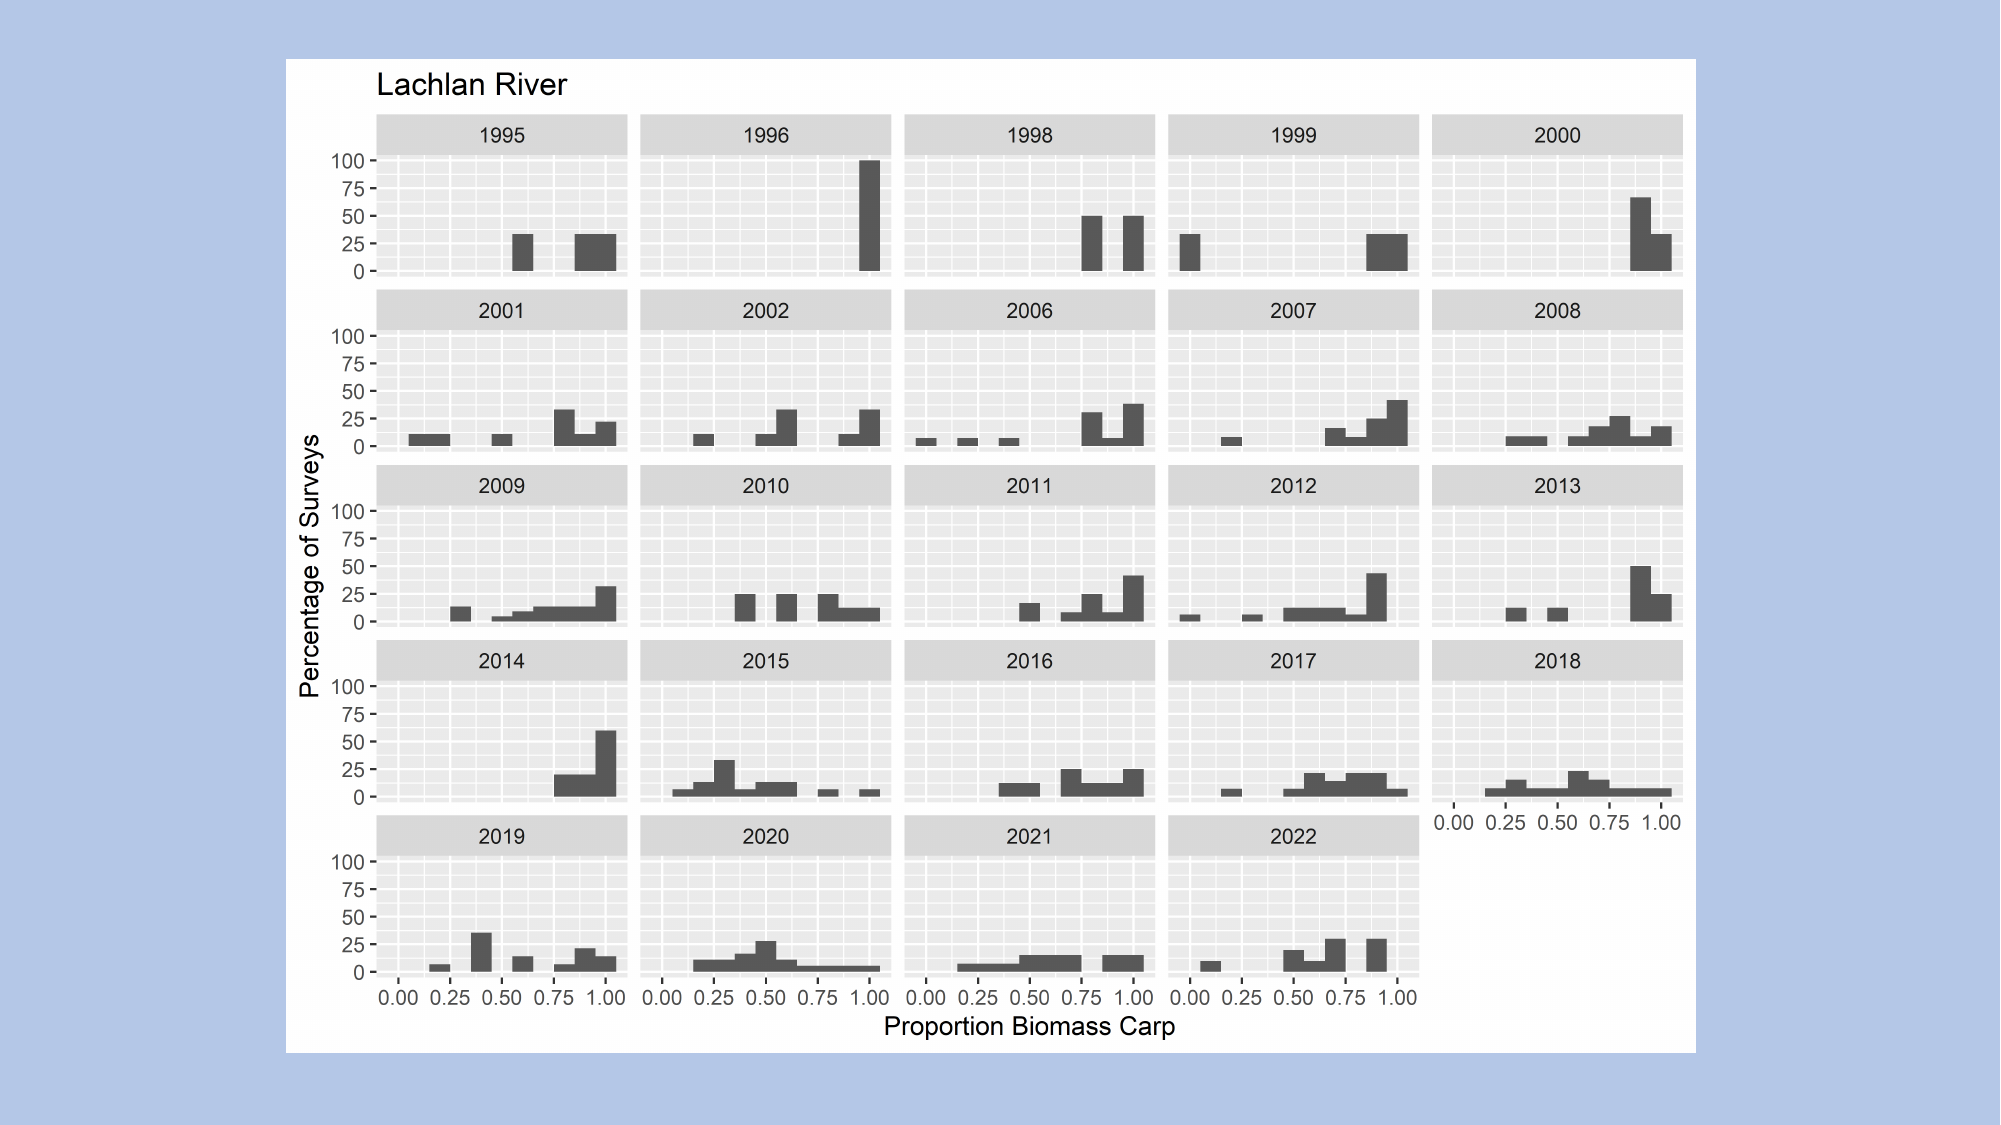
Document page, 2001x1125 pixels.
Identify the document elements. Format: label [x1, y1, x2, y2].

picture [286, 59, 1696, 1053]
